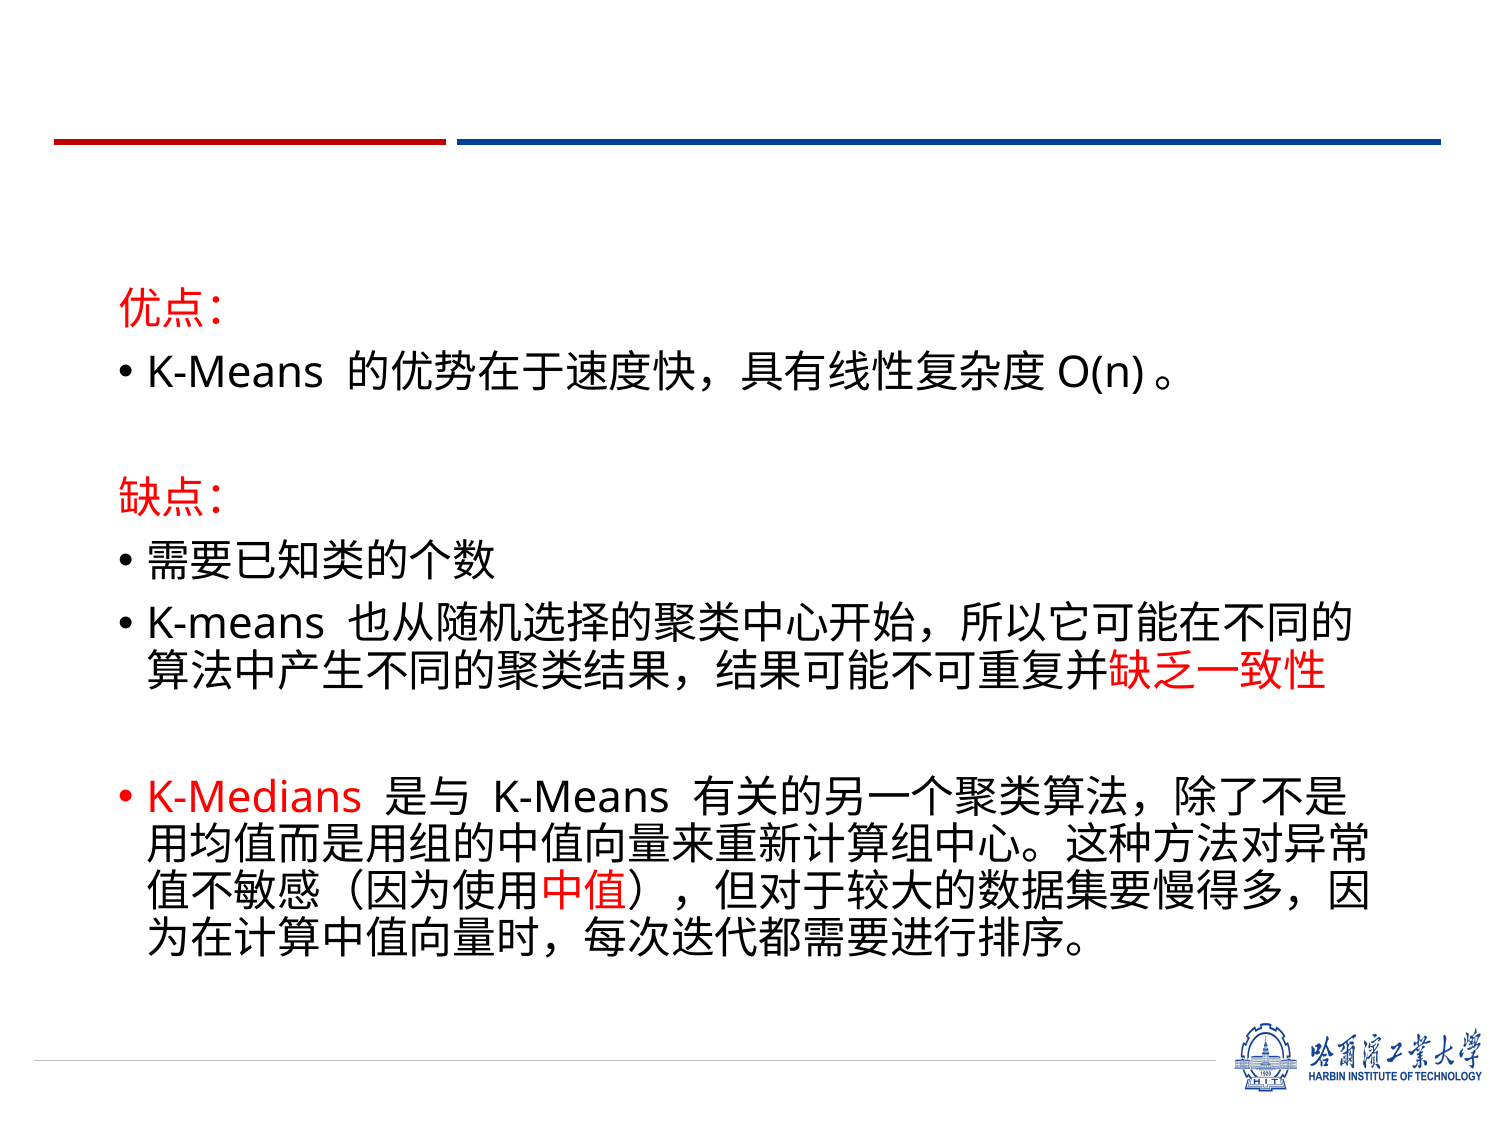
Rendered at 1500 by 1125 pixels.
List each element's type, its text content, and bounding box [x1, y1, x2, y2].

list 优点： K-Means 的优势在于速度快，具有线性复杂度O(n)。 缺点： 需要已知类的个数 K-means 也从随机选择的聚类中心开始，所以它可能在不同的算法中产生不同的聚类结果，结果可能不可重复并缺乏一致性 K-Medians 是与 K-Means 有关的另一个聚类算法，除了不是用均值而是用组的中值向量来重新计算组中心。这种方法对异常值不敏感（因为使用中值），但对于较大的数据集要慢得多，因为在计算中值向量时，每次迭代都需要进行排序。 [103, 279, 1397, 1014]
picture [1204, 1023, 1482, 1094]
